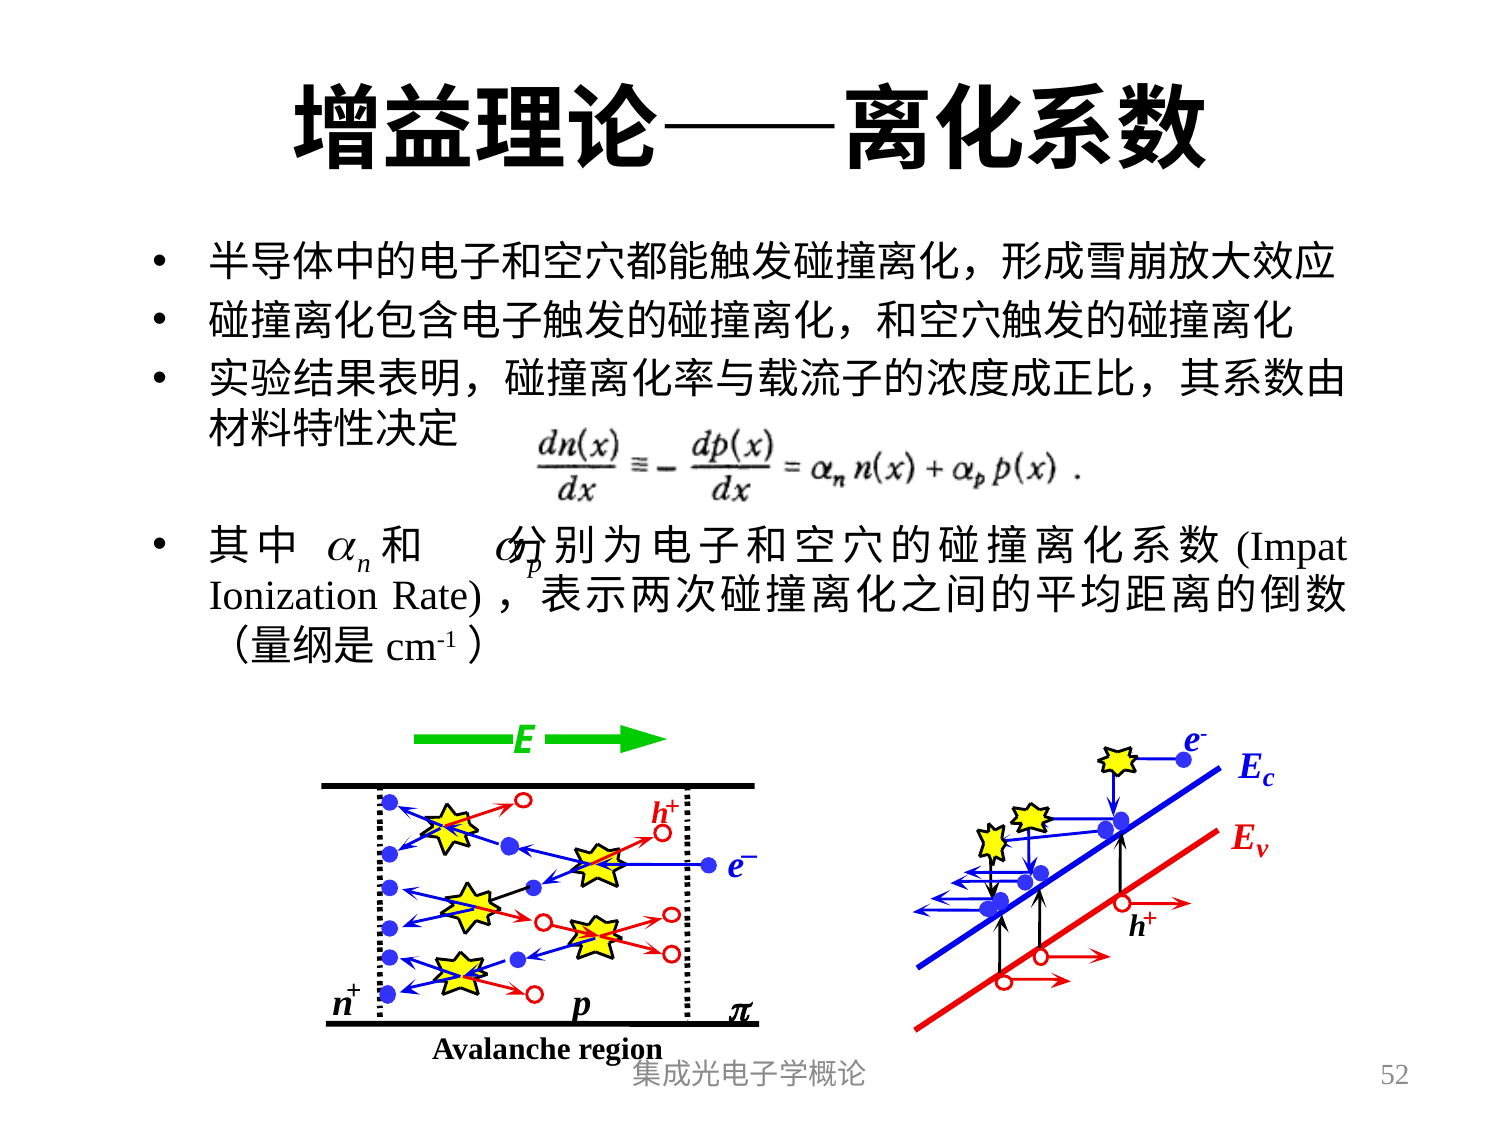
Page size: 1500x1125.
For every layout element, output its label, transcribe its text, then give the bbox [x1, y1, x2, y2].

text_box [320, 512, 380, 585]
picture [497, 412, 1133, 526]
slide_number 52 [1074, 1042, 1425, 1103]
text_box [912, 714, 1276, 1031]
footer 集成光电子学概论 [439, 1042, 1060, 1103]
title 增益理论——离化系数 [75, 75, 1425, 175]
list 半导体中的电子和空穴都能触发碰撞离化，形成雪崩放大效应 碰撞离化包含电子触发的碰撞离化，和空穴触发的碰撞离化 实验结果表明，碰撞离化率与载流子的浓度成正比，其系数由材料特性决定 其中 和 分别为电子和空穴的碰撞离化系数(Impat Ionization Rate)，表示两次碰撞离化之间的平均距离的倒数（量纲是cm-1） [137, 227, 1363, 1038]
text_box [488, 512, 552, 589]
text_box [321, 713, 760, 1066]
